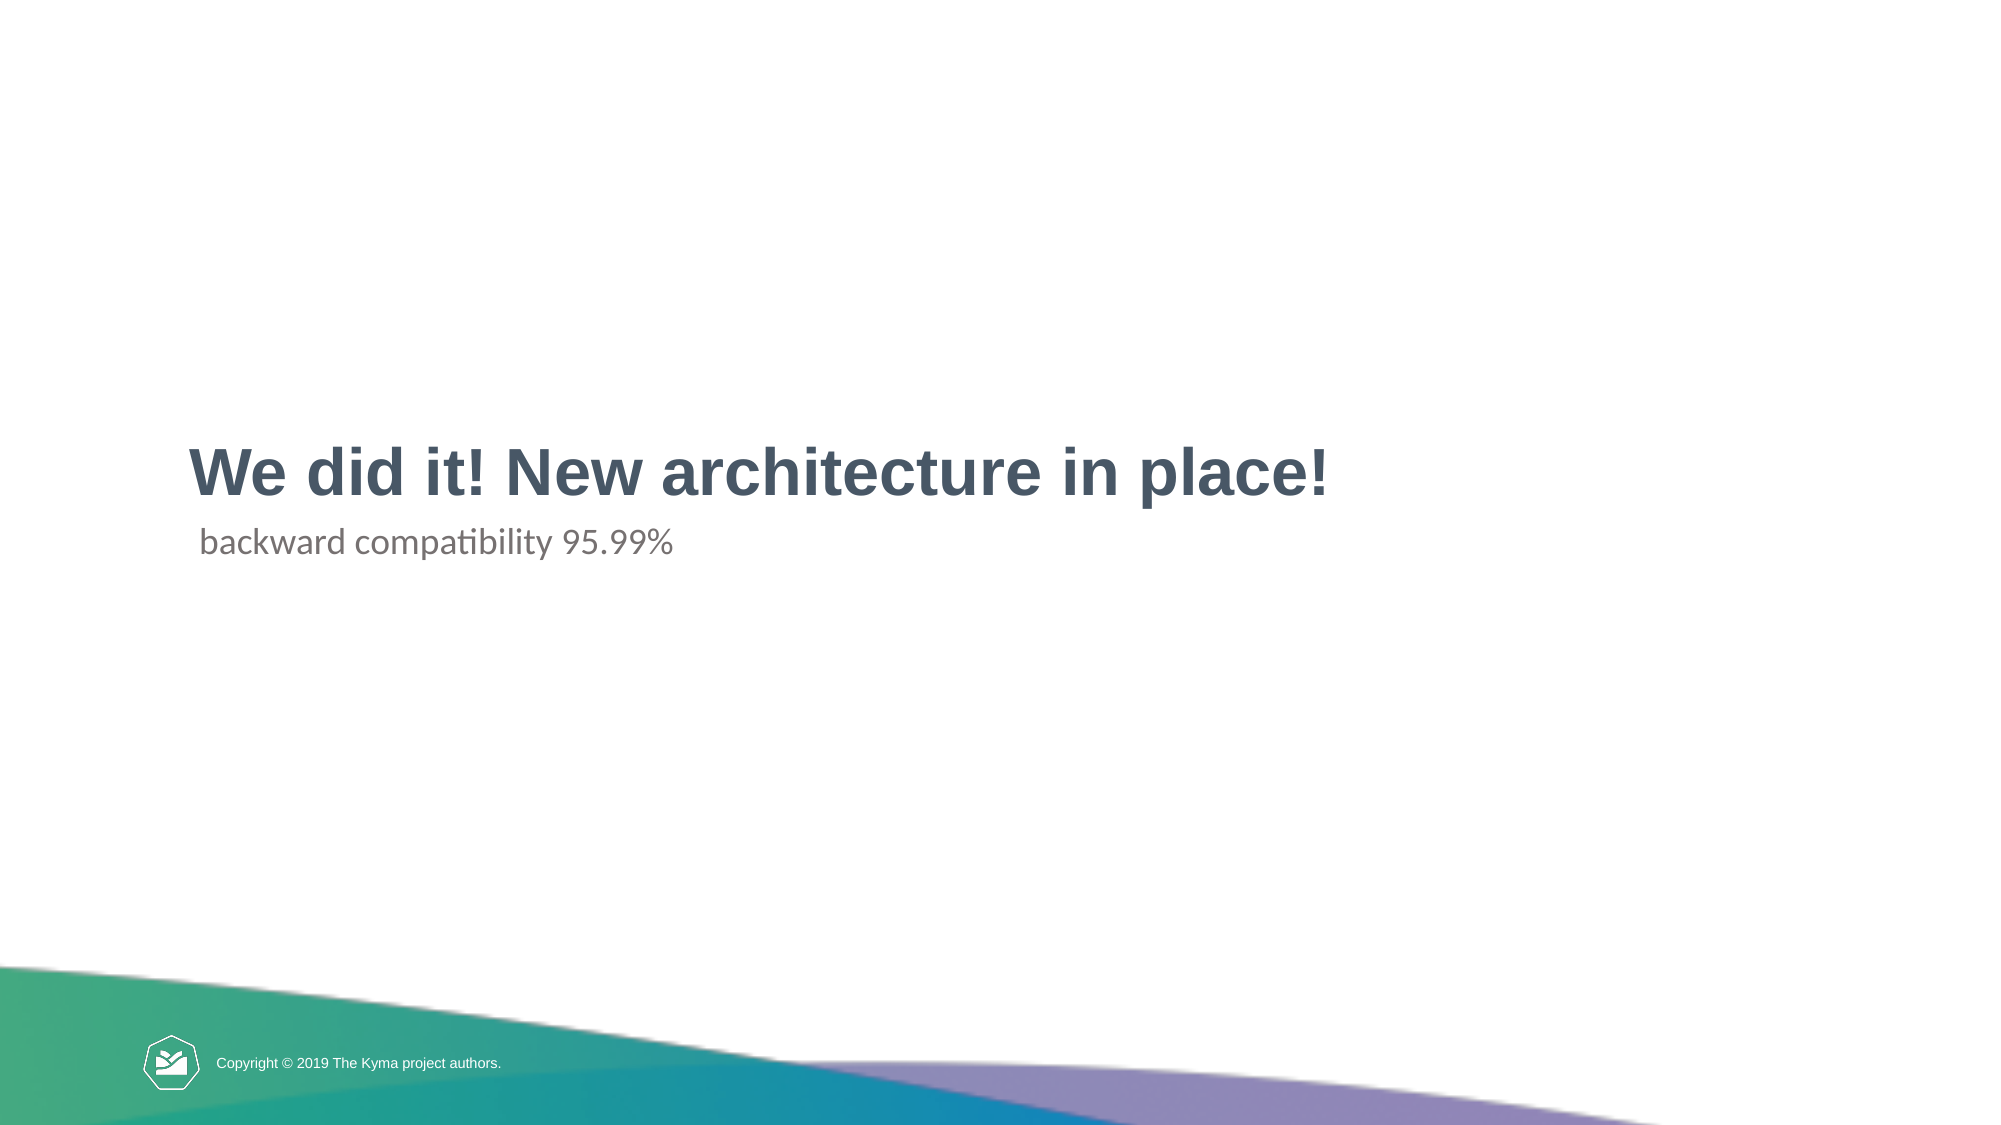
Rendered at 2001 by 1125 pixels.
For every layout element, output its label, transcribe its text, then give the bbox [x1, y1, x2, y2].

picture [0, 610, 2001, 1125]
title We did it! New architecture in place! [174, 421, 2000, 704]
text_box backward compatibility 95.99% [184, 509, 1185, 615]
